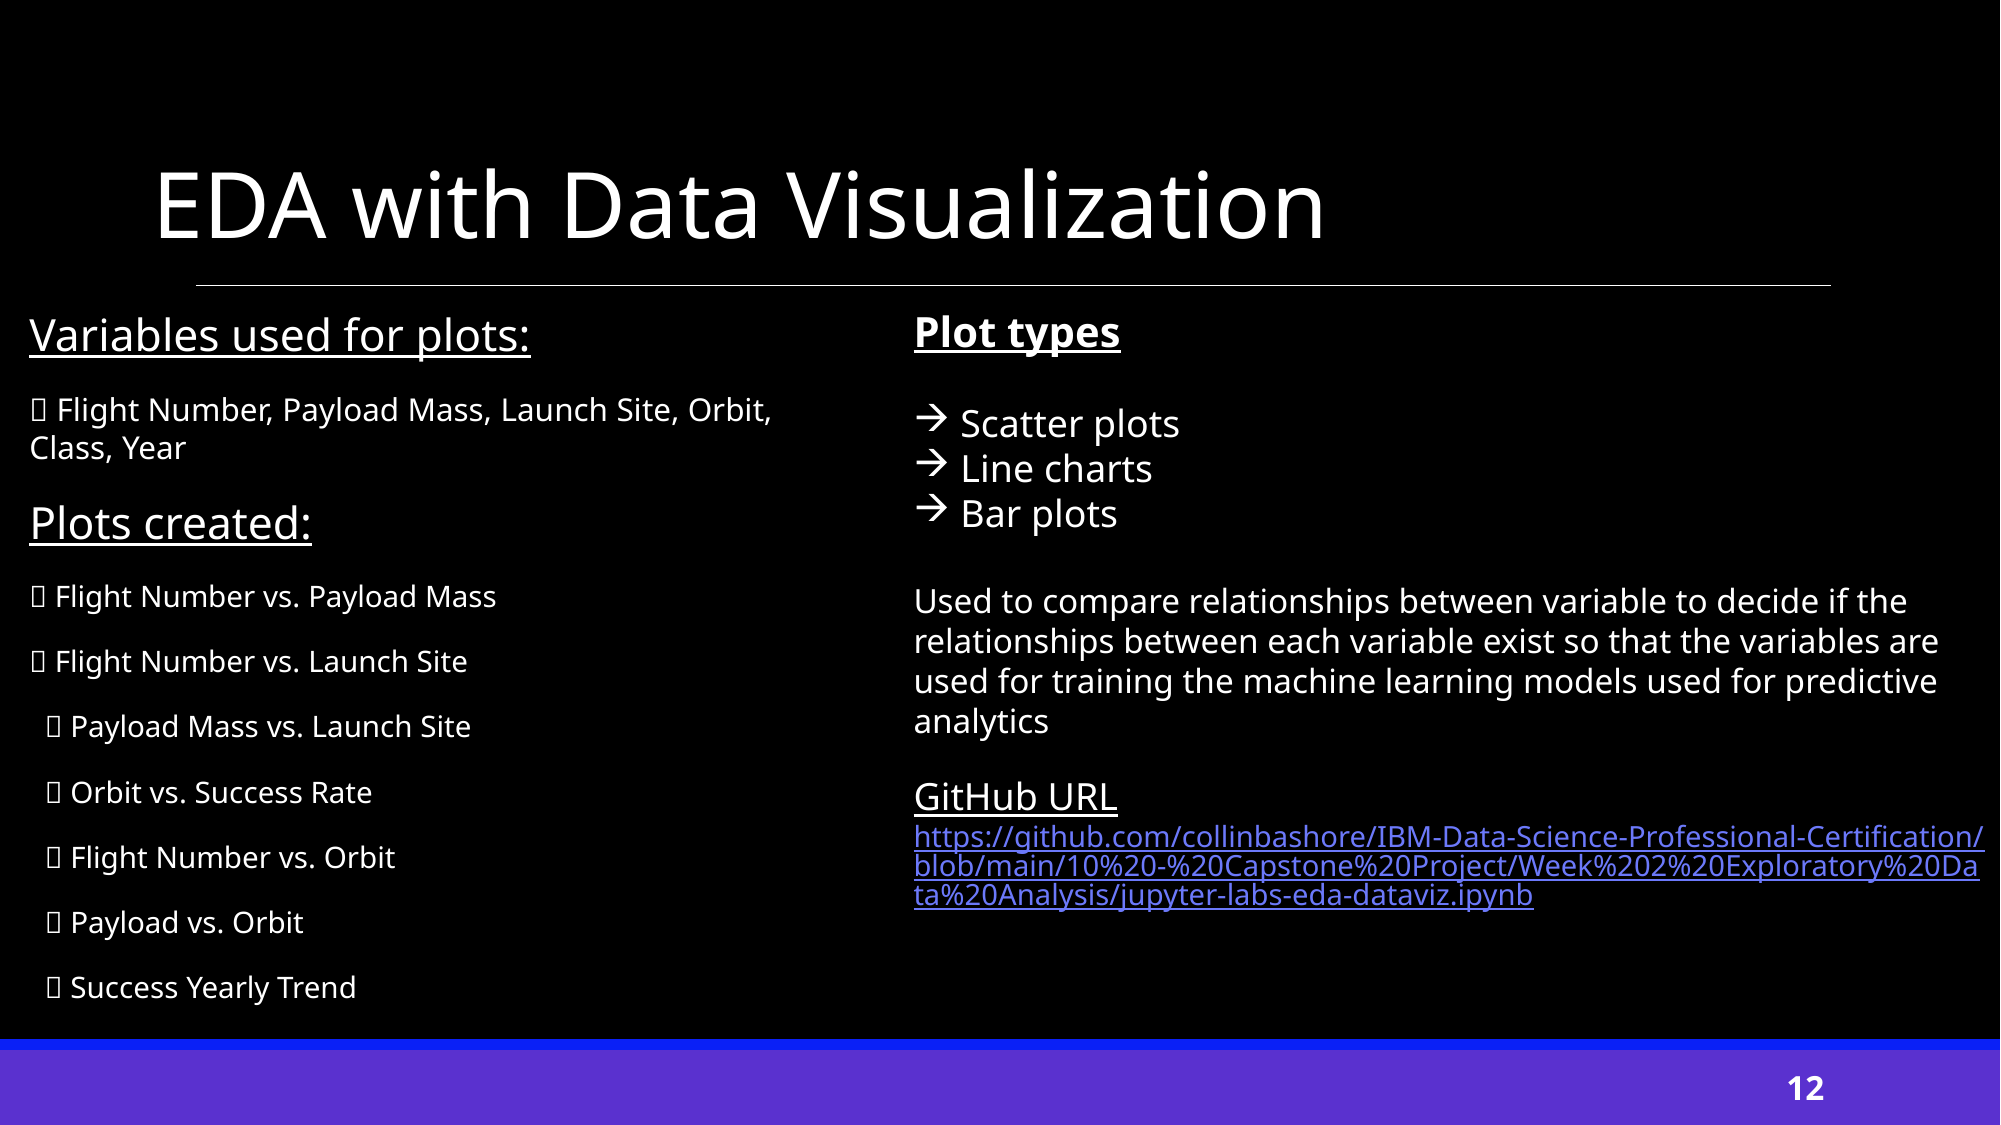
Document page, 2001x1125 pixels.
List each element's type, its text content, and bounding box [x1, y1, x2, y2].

text_box EDA with Data Visualization [137, 163, 1863, 254]
slide_number 12 [1624, 1059, 1840, 1120]
text_box GitHub URL https://github.com/collinbashore/IBM-Data-Science-Professional-Certification/blob/main/10%20-%20Capstone%20Project/Week%202%20Exploratory%20Data%20Analysis/jupyter-labs-eda-dataviz.ipynb [898, 765, 2000, 866]
text_box Plot types Scatter plots Line charts Bar plots Used to compare relationships between variable to decide if the relationships between each variable exist so that the variables are used for training the machine learning models used for predictive analytics [898, 298, 1983, 748]
list Variables used for plots:  Flight Number, Payload Mass, Launch Site, Orbit, Class, Year Plots created:  Flight Number vs. Payload Mass  Flight Number vs. Launch Site  Payload Mass vs. Launch Site  Orbit vs. Success Rate  Flight Number vs. Orbit  Payload vs. Orbit  Success Yearly Trend [0, 299, 873, 1014]
